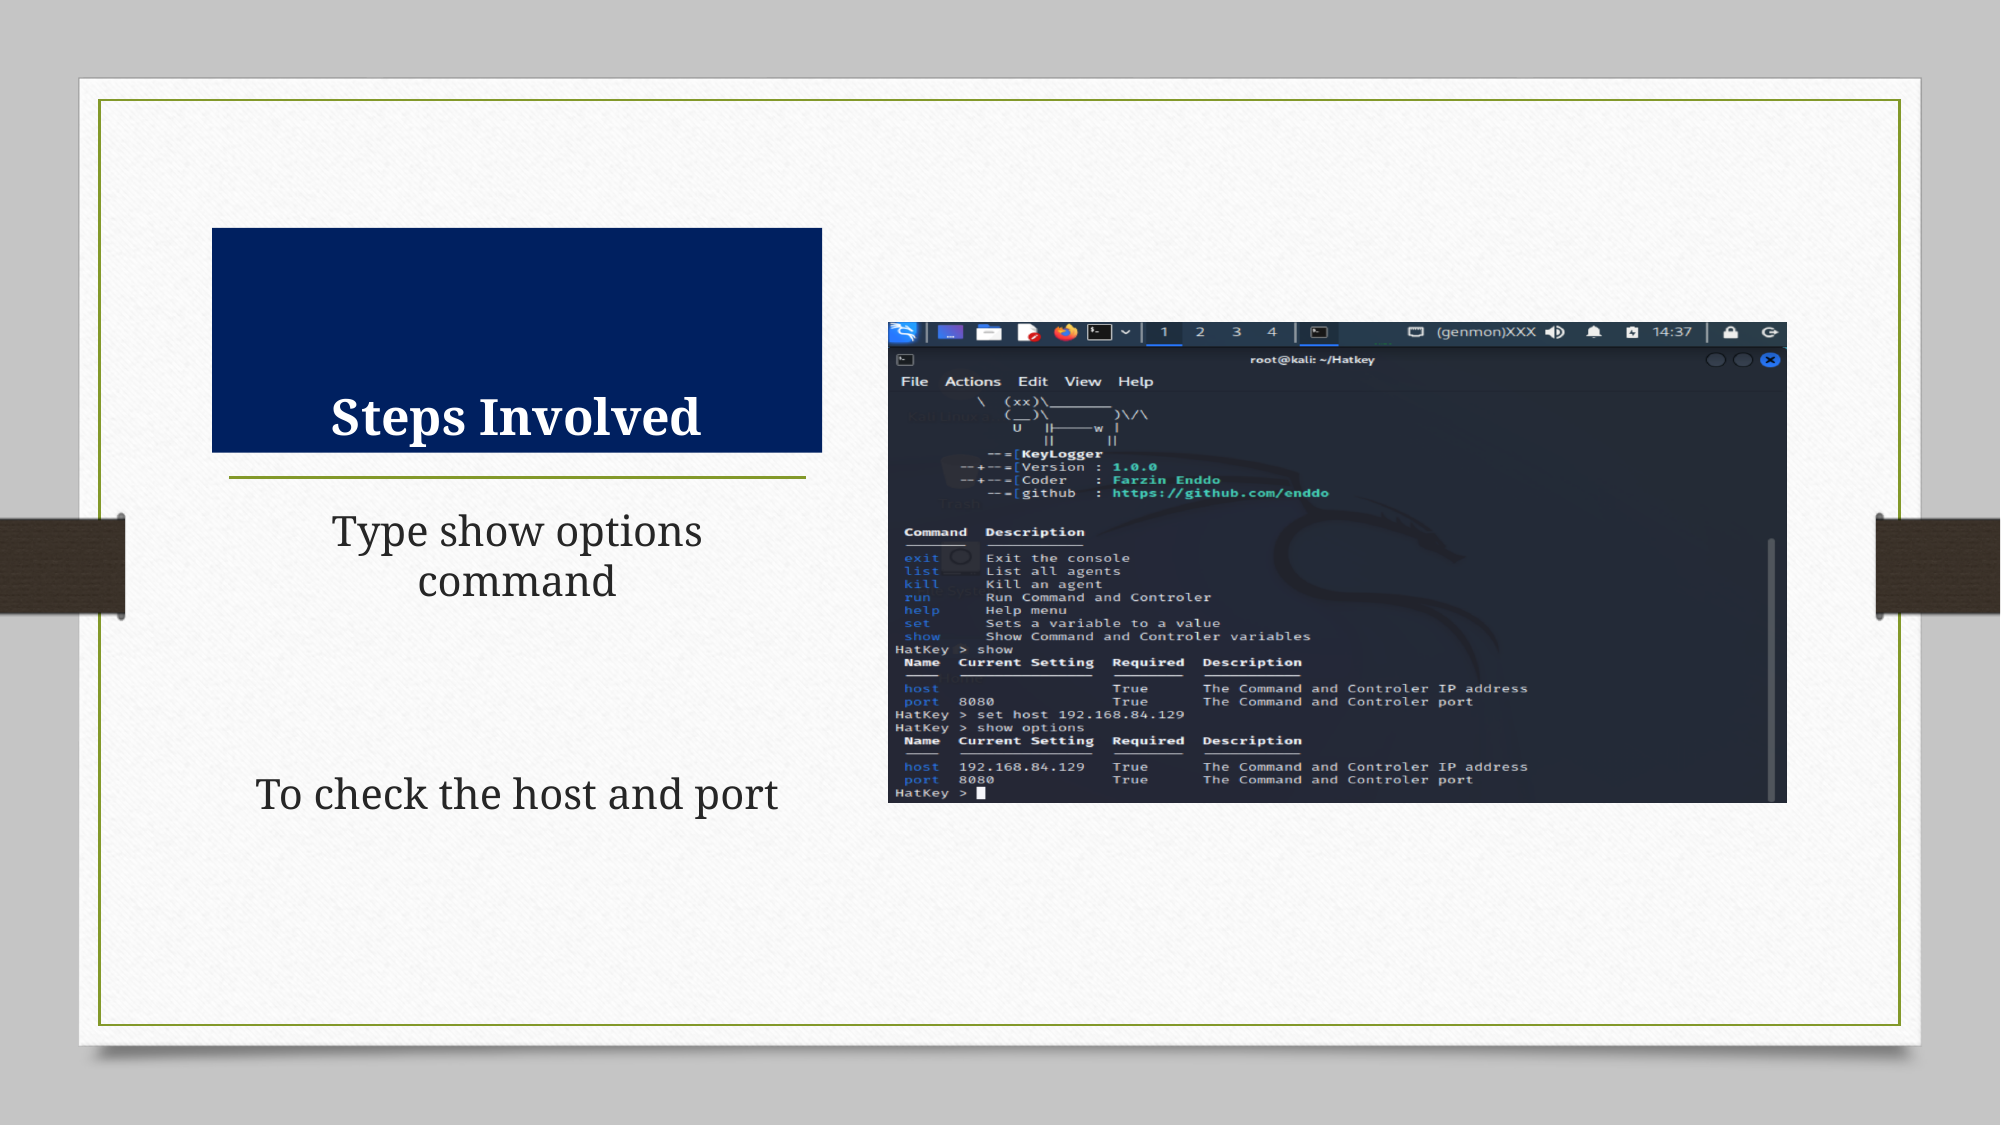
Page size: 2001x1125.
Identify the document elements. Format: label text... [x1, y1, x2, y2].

picture [0, 0, 2001, 1125]
title Steps Involved [212, 227, 823, 453]
list Type show options command To check the host and port [212, 497, 823, 898]
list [888, 321, 1787, 803]
